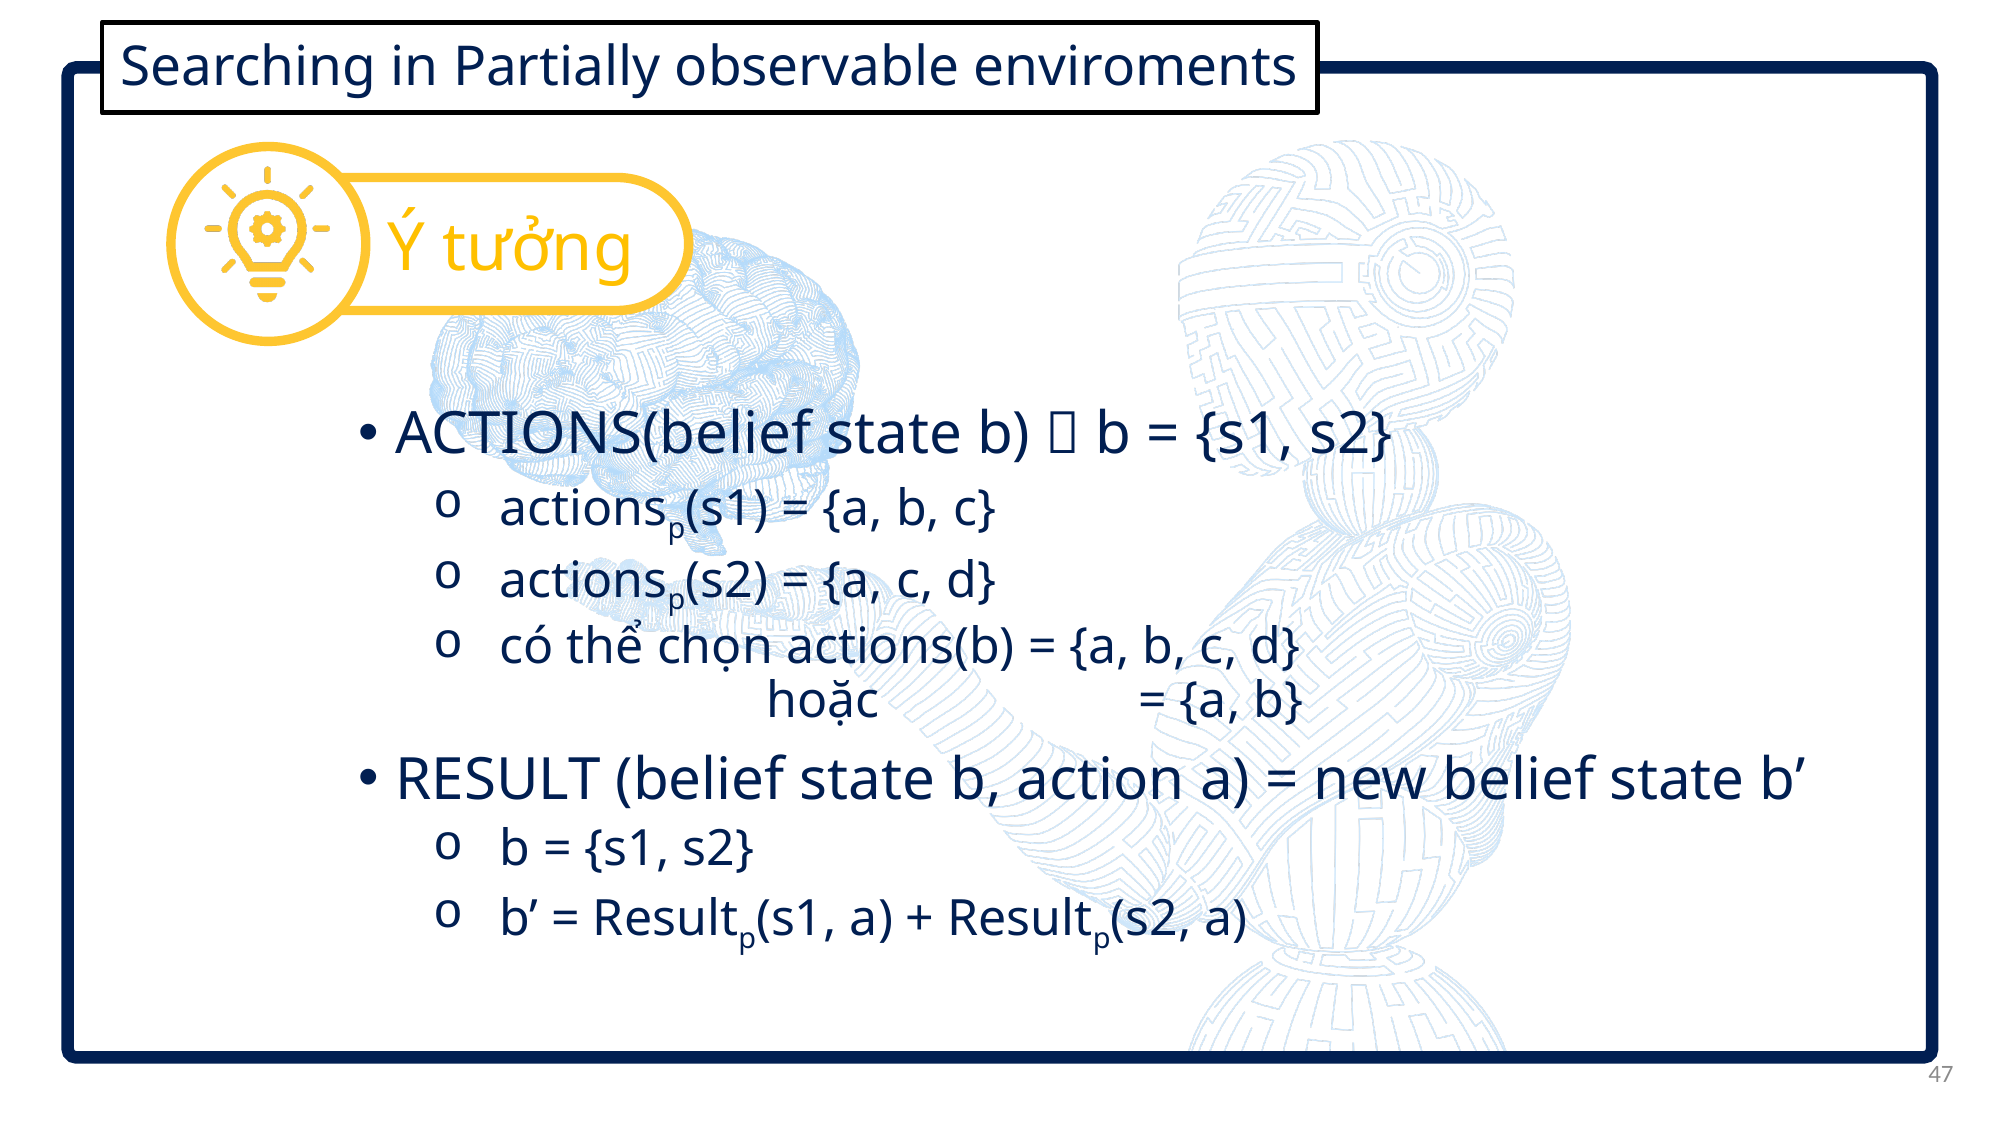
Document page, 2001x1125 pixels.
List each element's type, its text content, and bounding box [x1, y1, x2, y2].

slide_number 47 [1895, 1029, 1969, 1116]
text_box Application [74, 74, 1925, 1051]
text_box ACTIONS(belief state b)  b = {s1, s2} actionsp(s1) = {a, b, c} actionsp(s2) = {a, c, d} có thể chọn actions(b) = {a, b, c, d} hoặc = {a, b} RESULT (belief state b, action a) = new belief state b’ b = {s1, s2} b’ = Resultp(s1, a) + Resultp(s2, a) [343, 395, 1848, 950]
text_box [170, 146, 749, 342]
title Searching in Partially observable enviroments [100, 20, 1320, 115]
